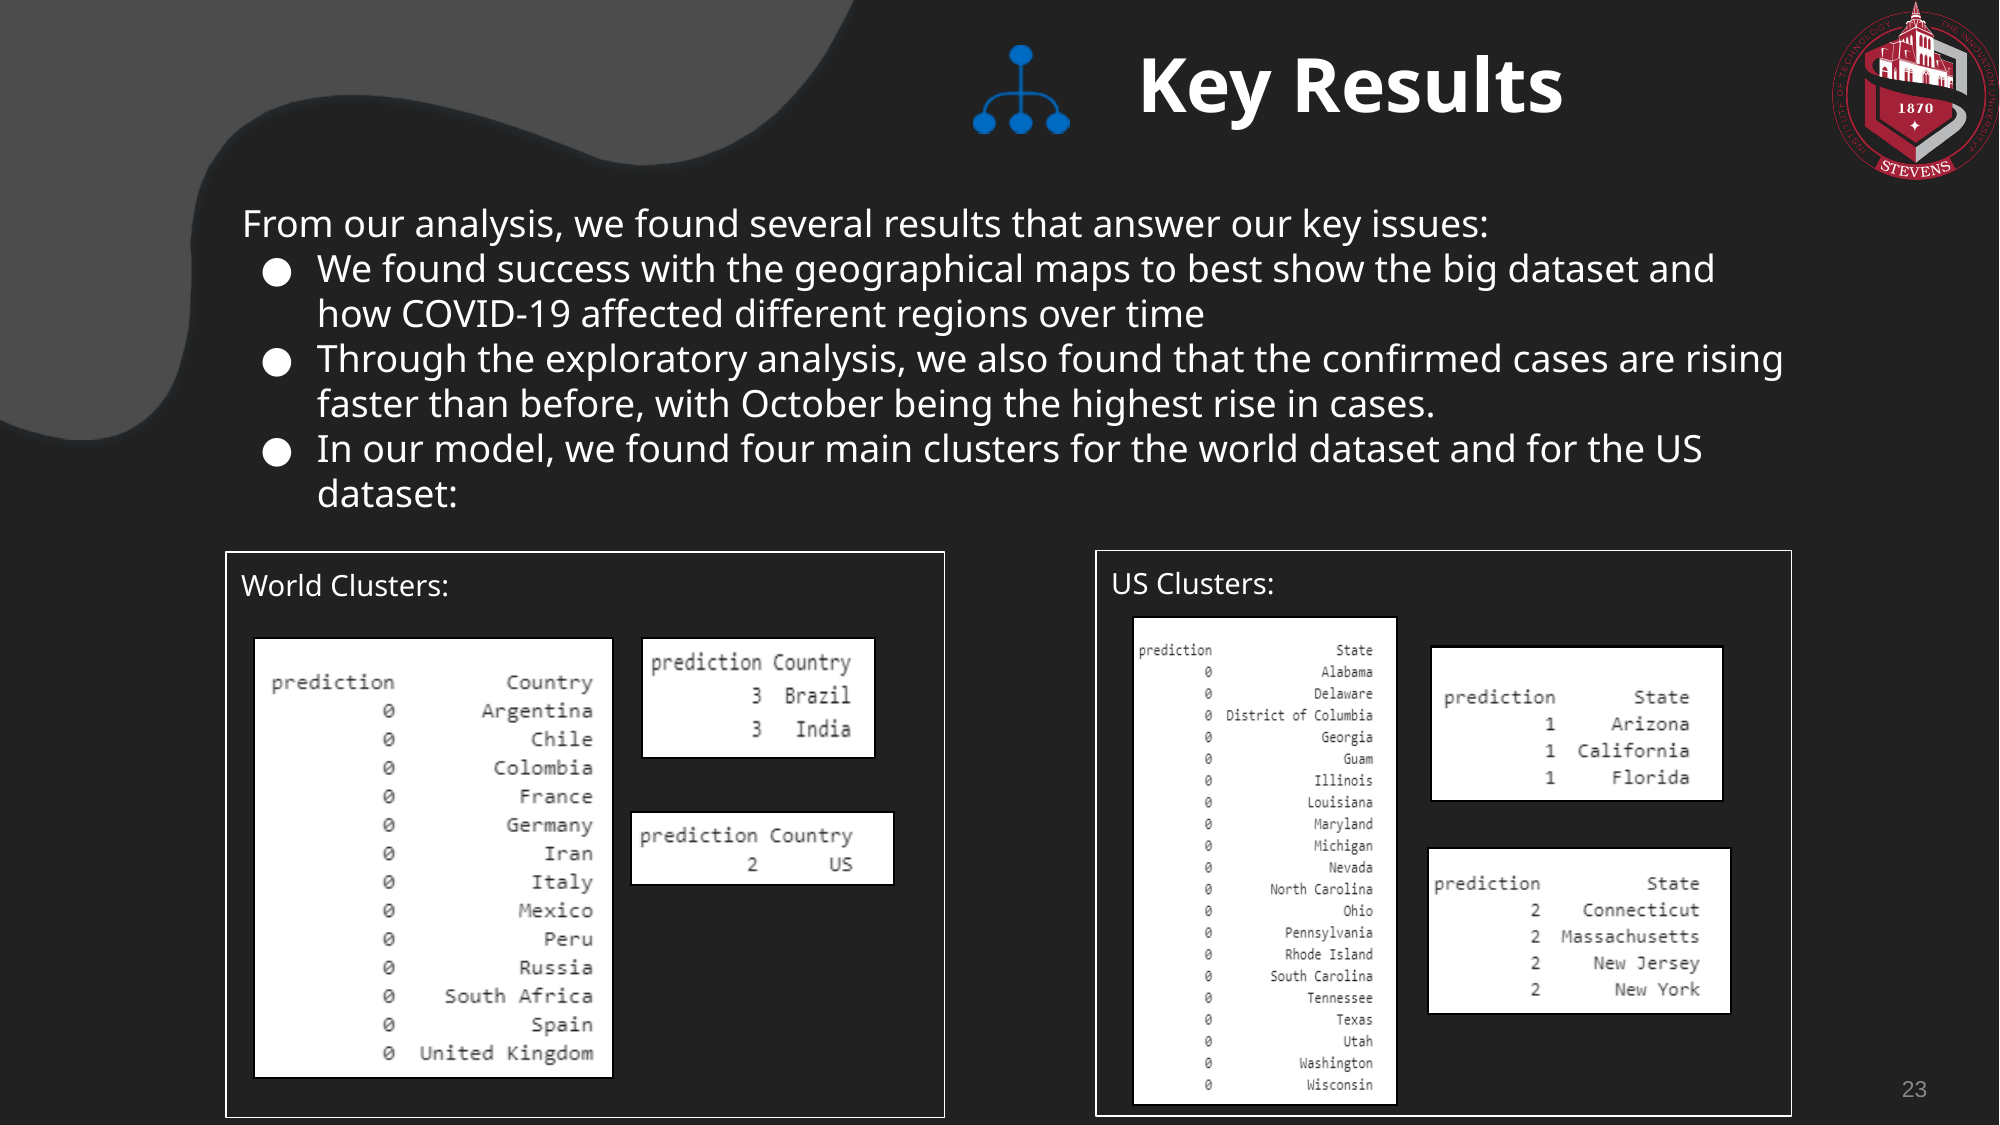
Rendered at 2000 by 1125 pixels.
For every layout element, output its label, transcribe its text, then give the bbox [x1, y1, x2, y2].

text_box US Clusters: [1096, 567, 1792, 1116]
picture [1428, 848, 1731, 1013]
text_box From our analysis, we found several results that answer our key issues: We found success with the geographical maps to best show the big dataset and how COVID-19 affected different regions over time Through the exploratory analysis, we also found that the confirmed cases are rising faster than before, with October being the highest rise in cases. In our model, we found four main clusters for the world dataset and for the US dataset: [226, 185, 1817, 567]
picture [642, 639, 875, 757]
slide_number 23 [1862, 1057, 1967, 1118]
picture [254, 639, 613, 1078]
title Key Results [1117, 17, 1826, 106]
picture [973, 45, 1070, 134]
picture [0, 0, 856, 440]
picture [1133, 617, 1397, 1105]
picture [1831, 0, 2000, 180]
picture [631, 812, 894, 885]
text_box World Clusters: [226, 567, 945, 1118]
picture [1431, 647, 1723, 800]
